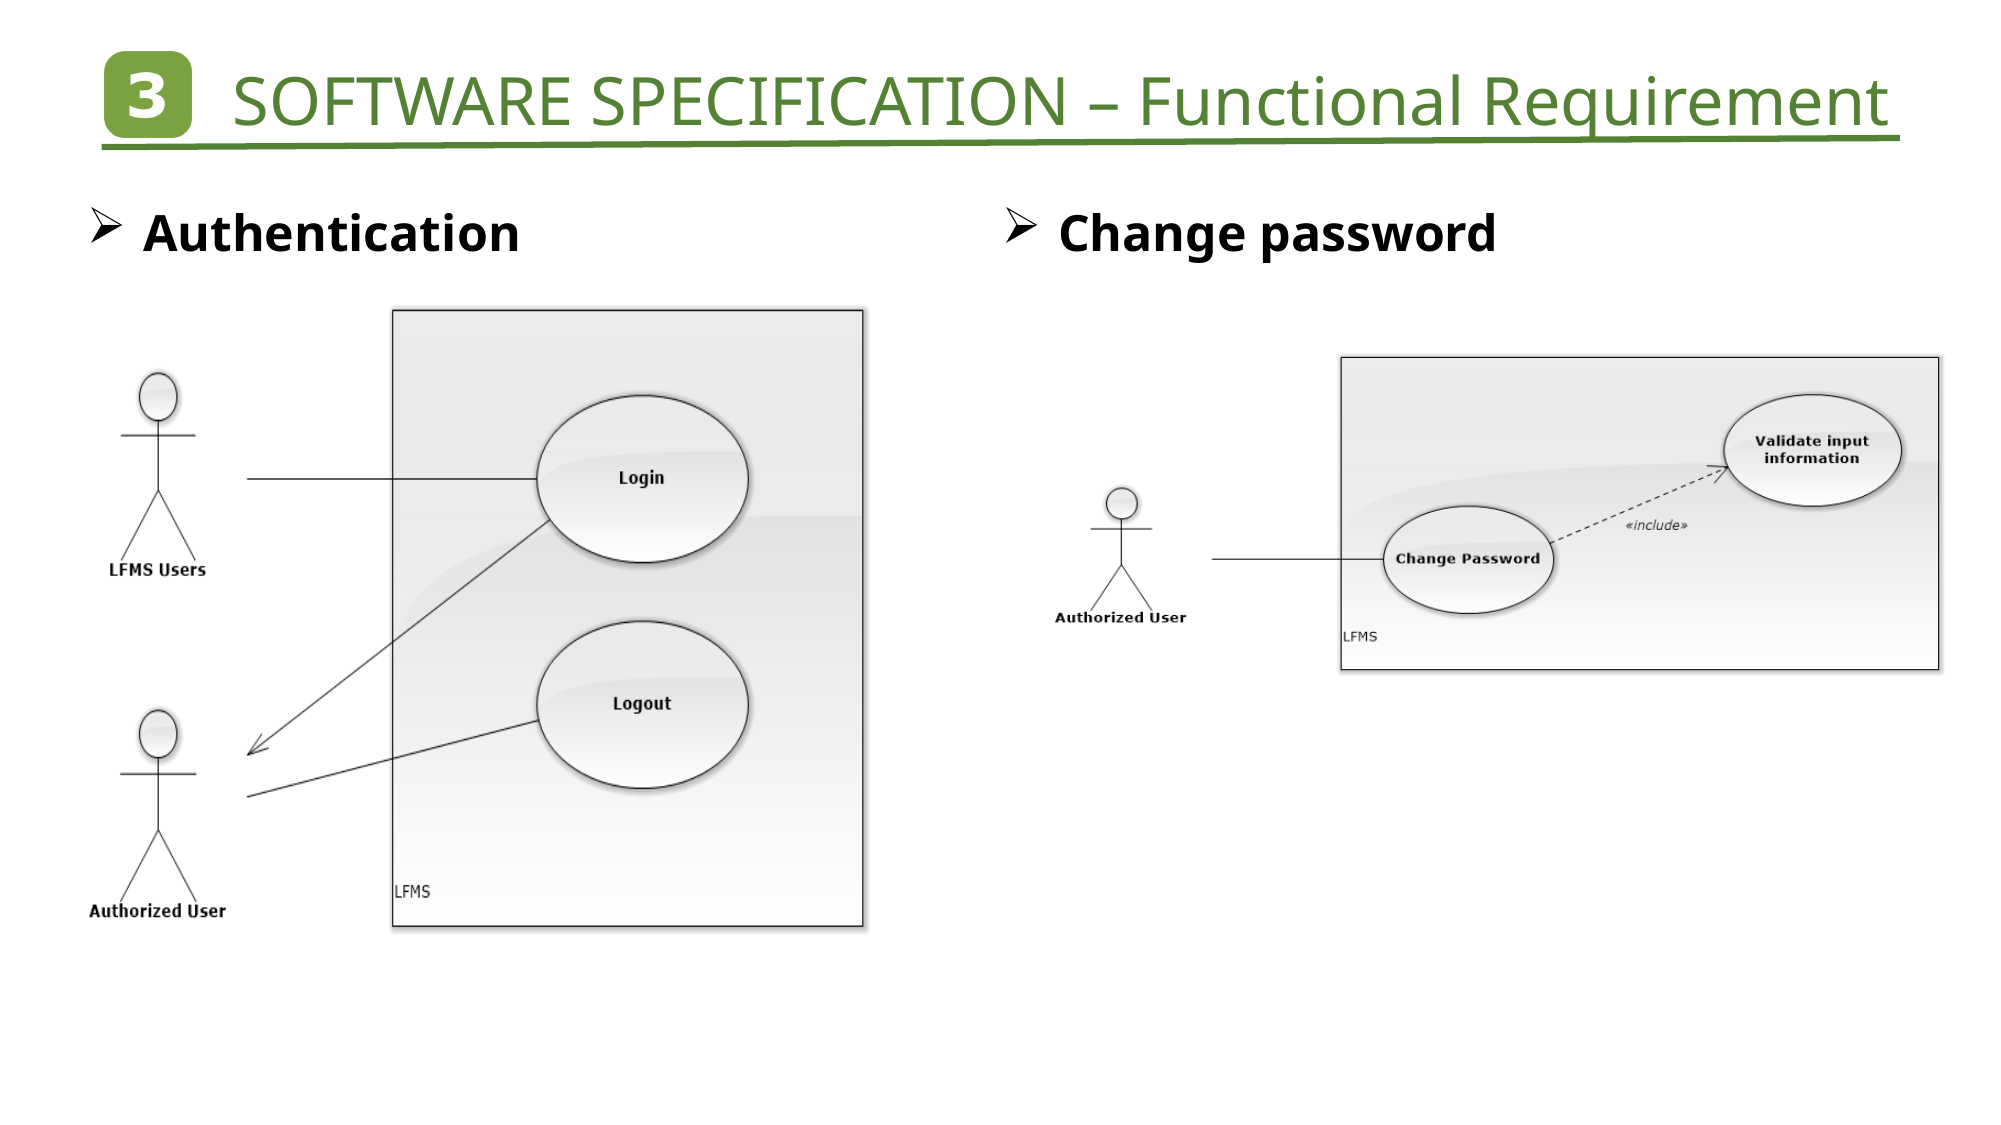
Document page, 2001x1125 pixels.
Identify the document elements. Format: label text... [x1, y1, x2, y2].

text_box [101, 137, 1900, 148]
picture [104, 51, 192, 138]
text_box Authentication [72, 194, 536, 270]
picture [1014, 341, 1955, 718]
picture [52, 289, 881, 948]
text_box SOFTWARE SPECIFICATION – Functional Requirement [217, 51, 1907, 146]
text_box Change password [987, 194, 1514, 270]
